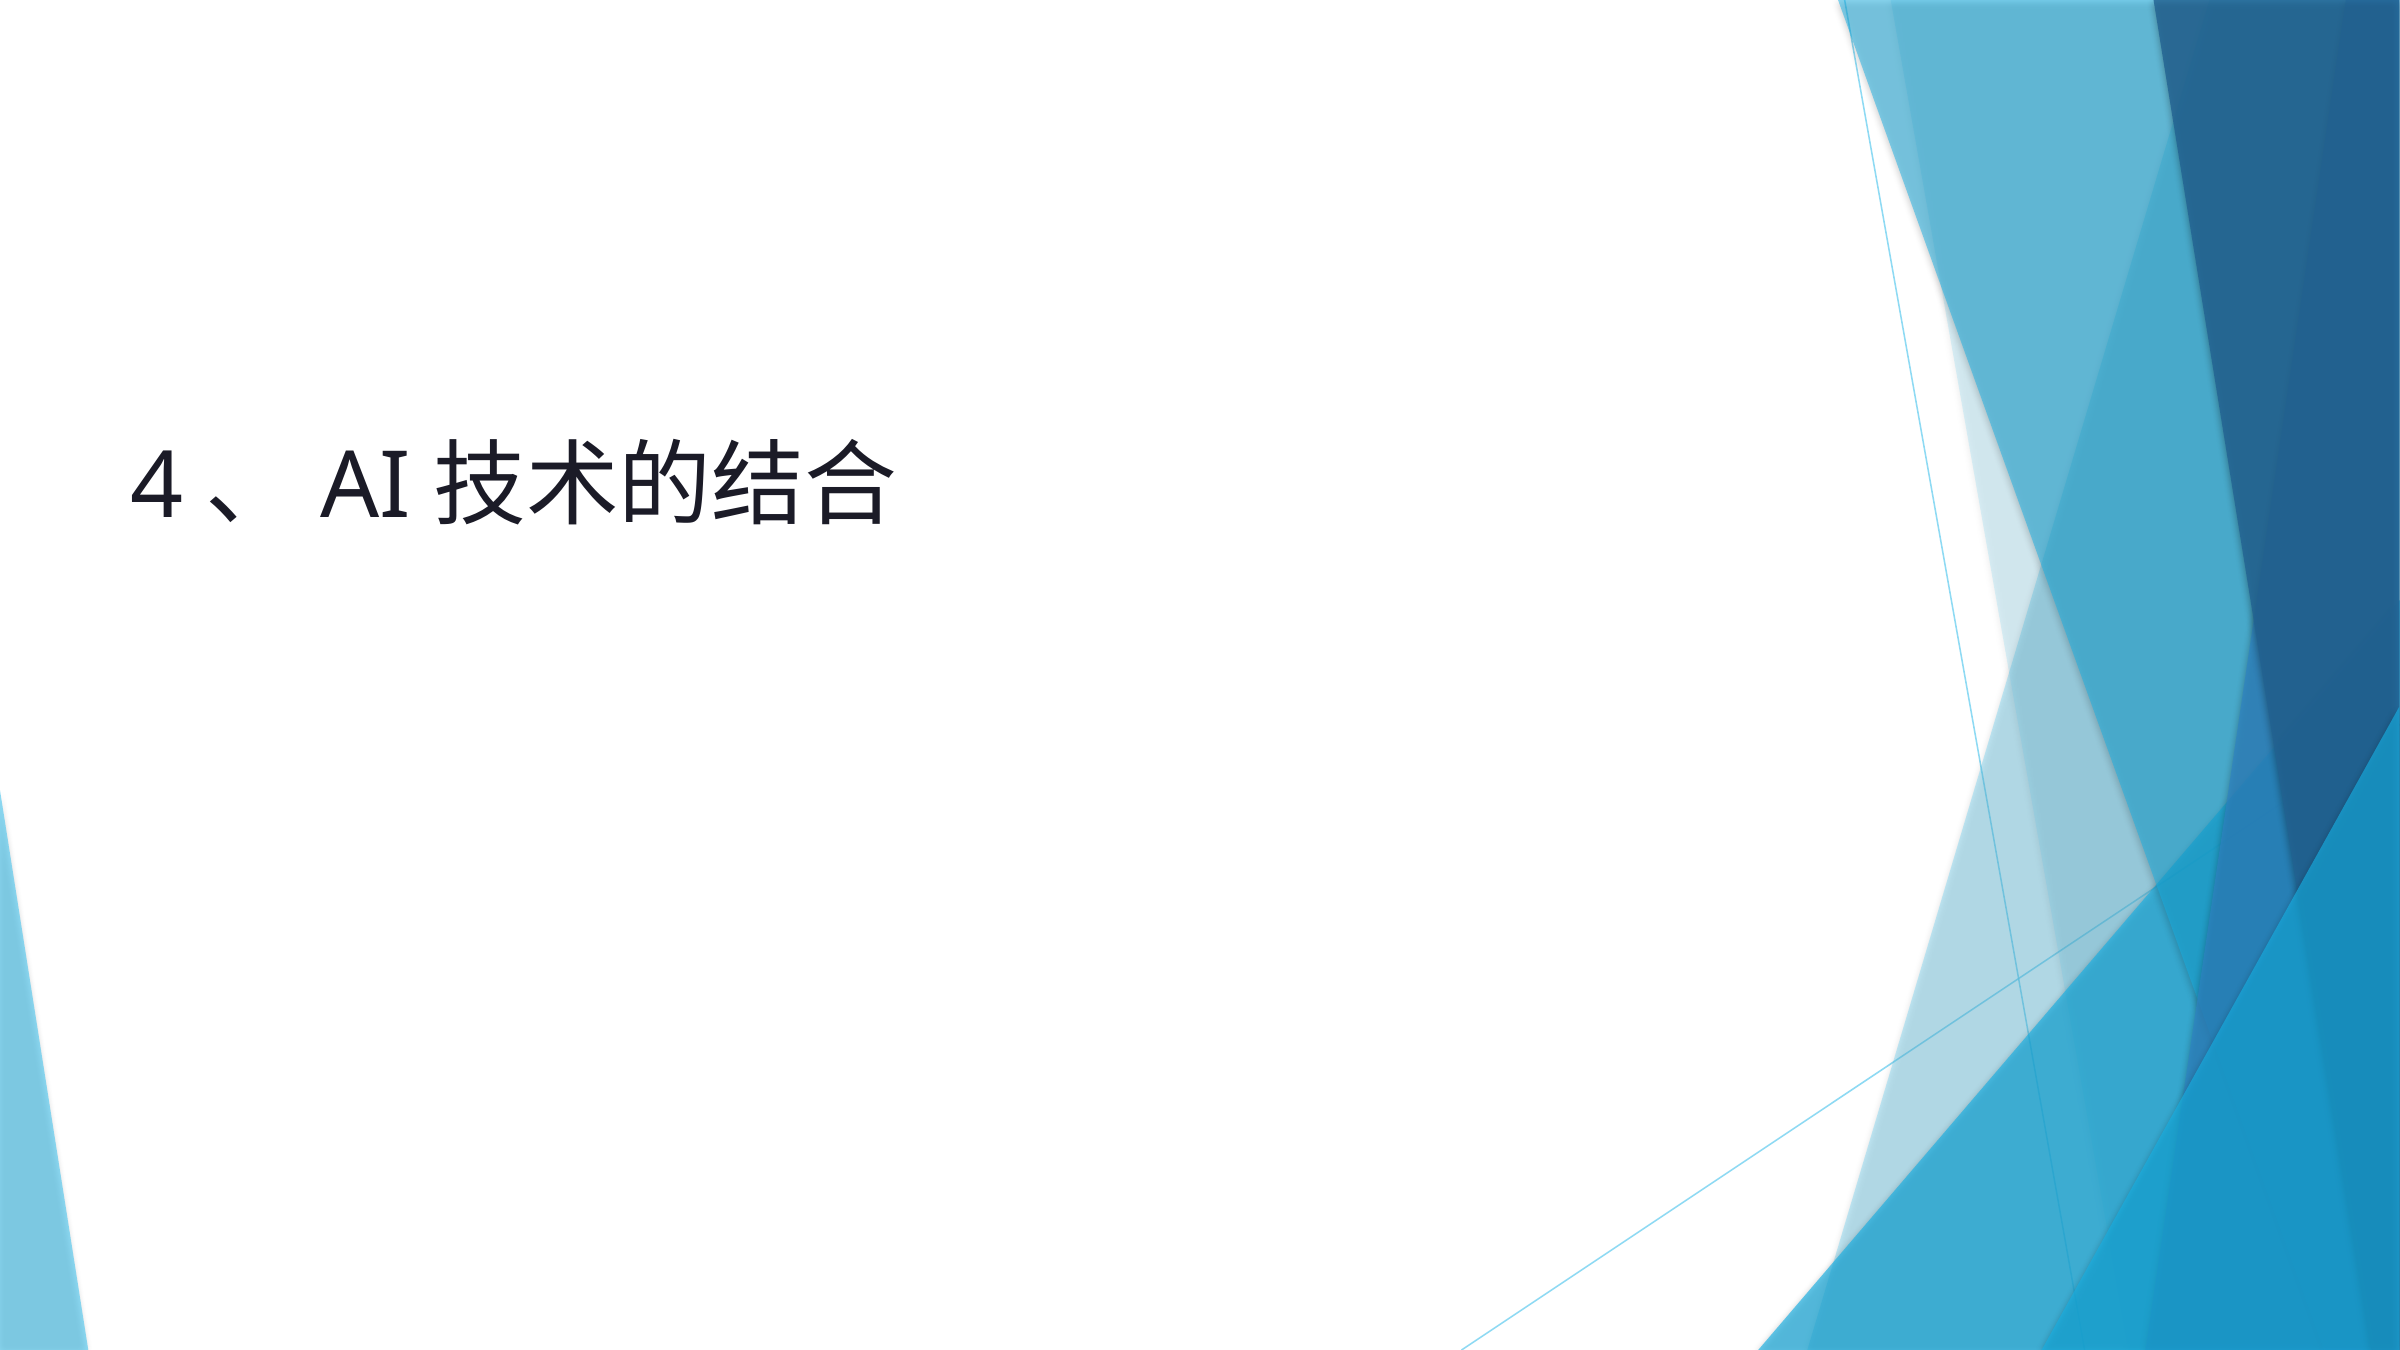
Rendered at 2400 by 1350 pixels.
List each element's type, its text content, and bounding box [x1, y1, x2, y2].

text_box 4、AI技术的结合 [130, 420, 1370, 654]
